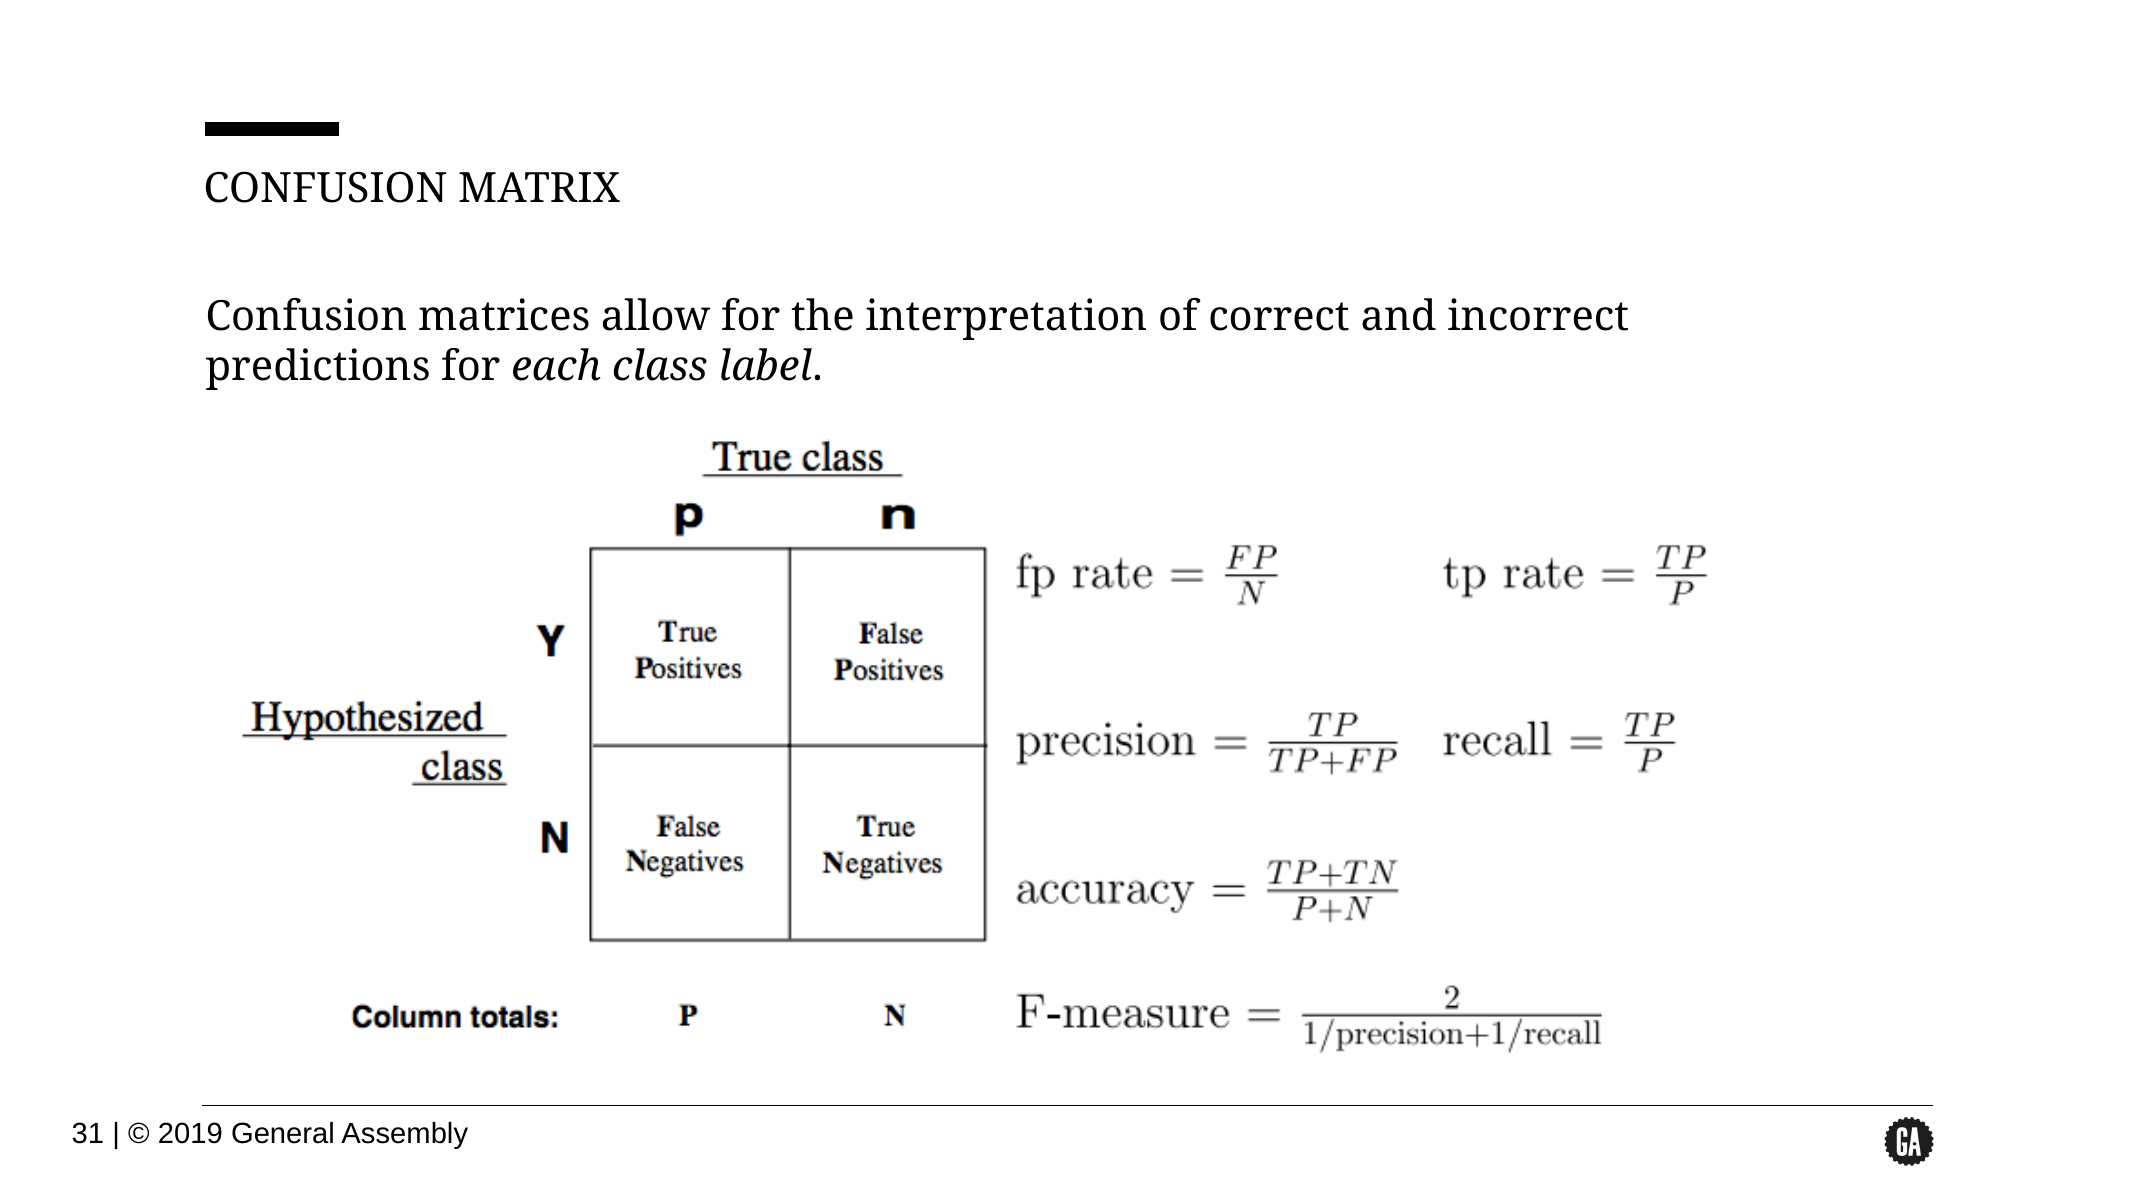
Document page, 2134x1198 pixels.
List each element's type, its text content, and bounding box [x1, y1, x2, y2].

list Confusion matrices allow for the interpretation of correct and incorrect predictions for each class label. [205, 288, 1638, 388]
picture [160, 391, 1811, 1097]
text_box CONFUSION MATRIX [203, 160, 1121, 202]
picture [1884, 1117, 1934, 1166]
